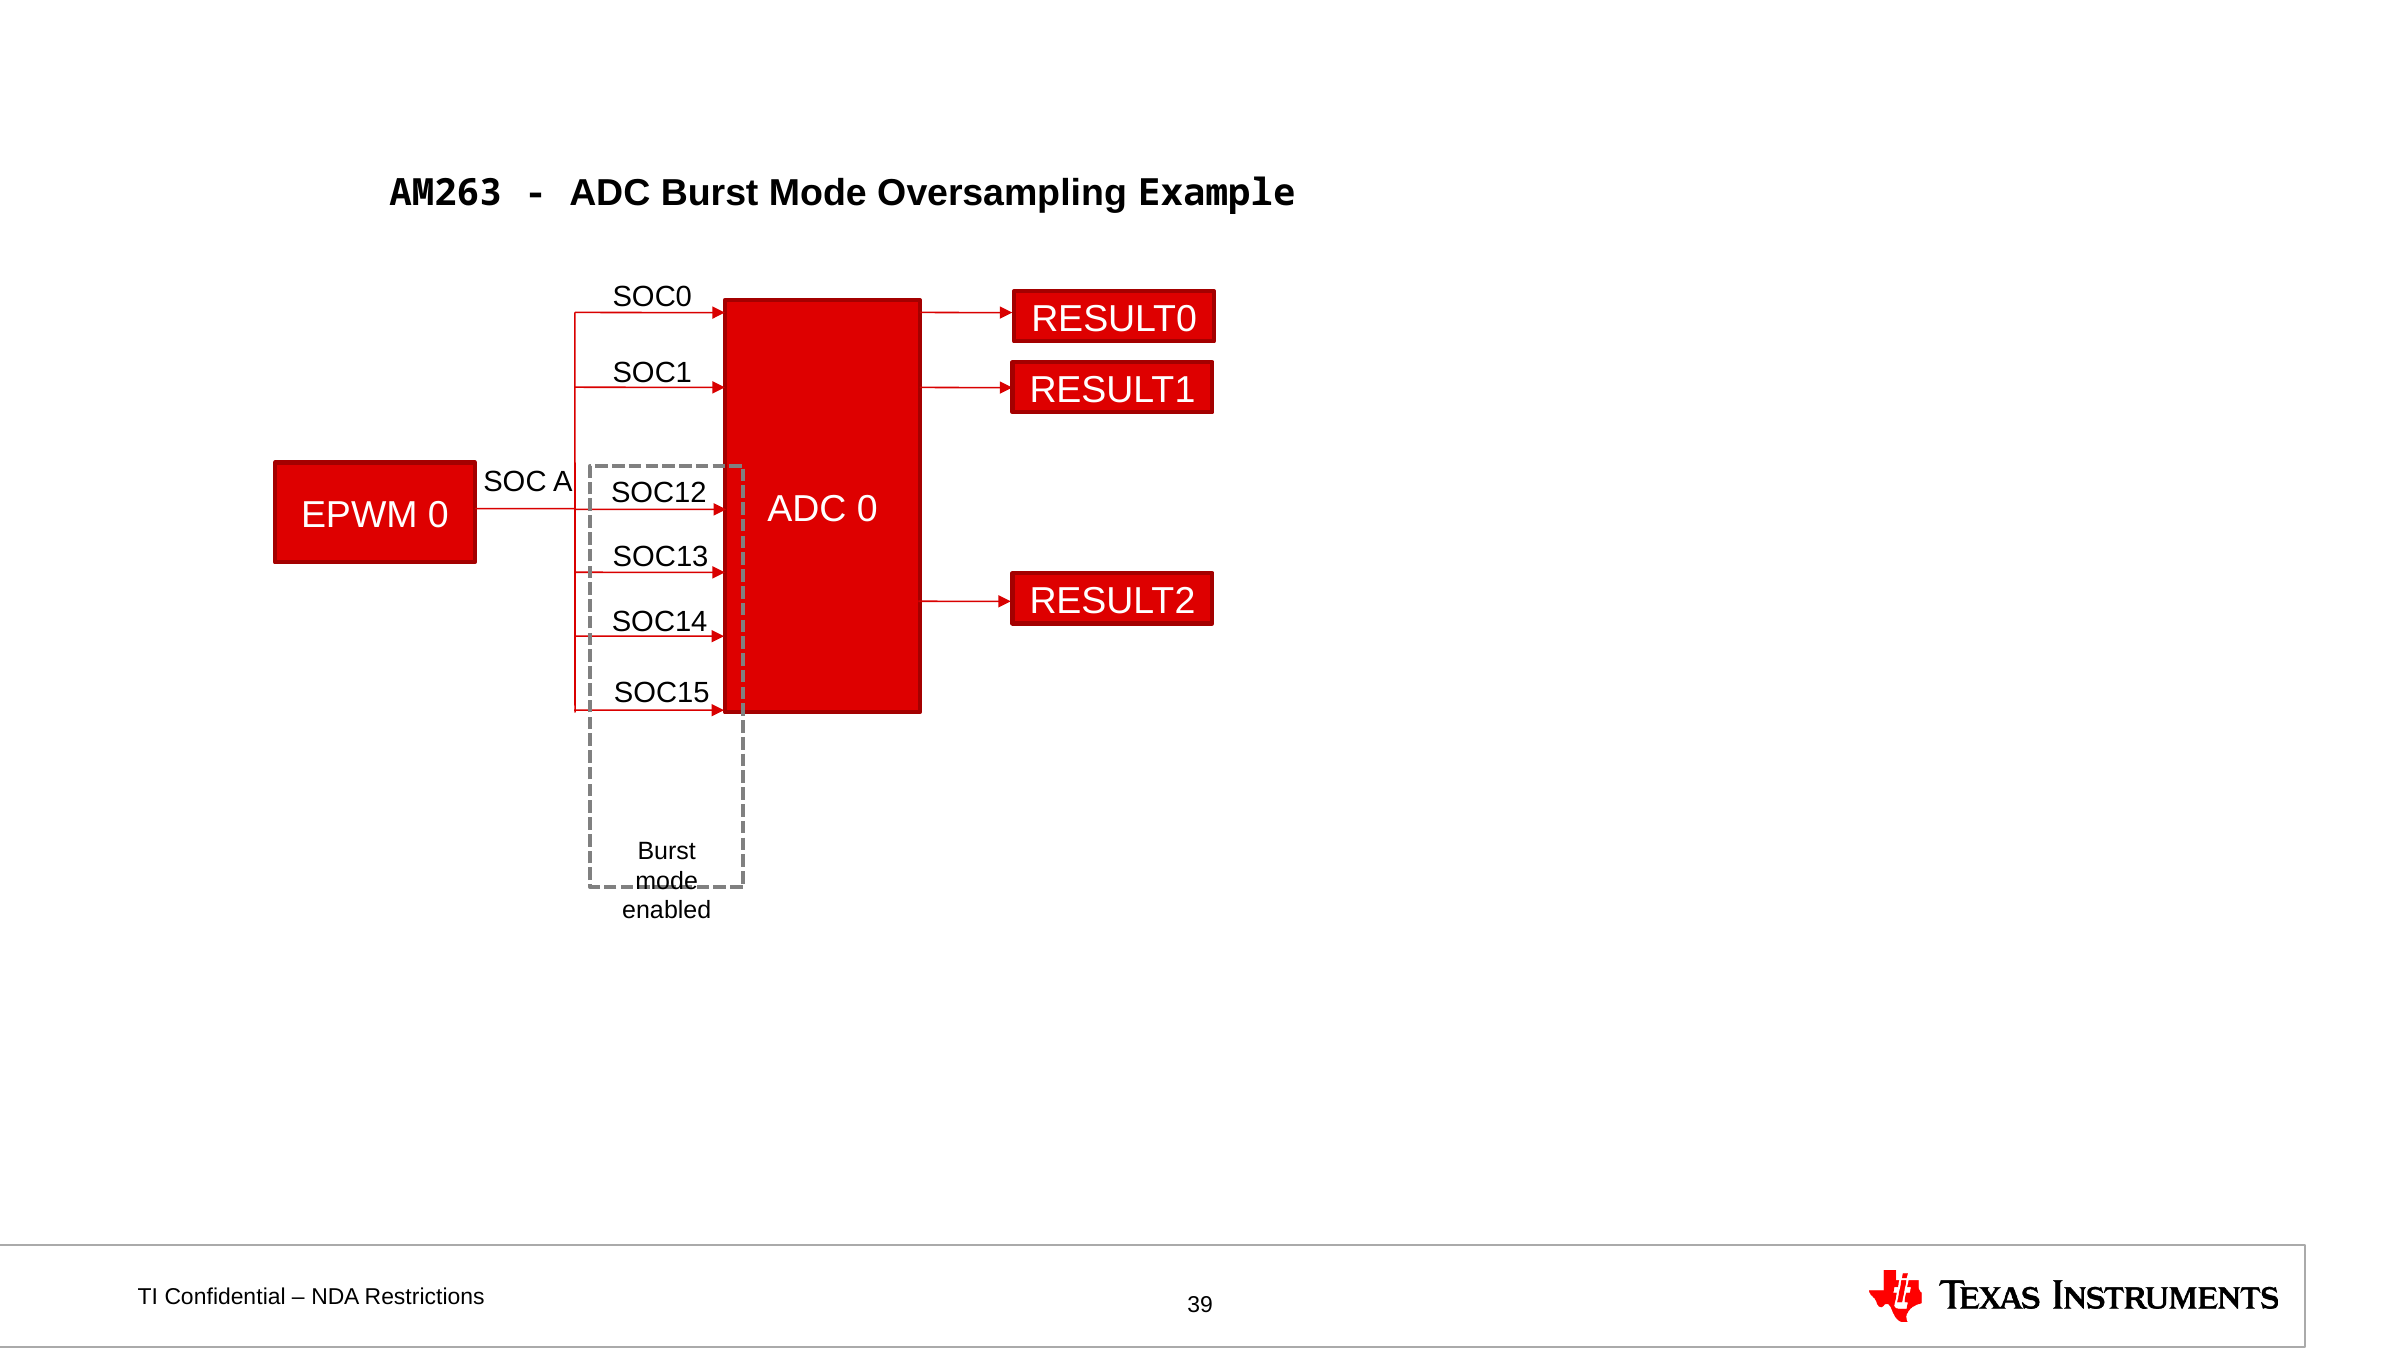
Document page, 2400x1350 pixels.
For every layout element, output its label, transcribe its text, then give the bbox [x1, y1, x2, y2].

text_box EPWM 0 [273, 460, 477, 564]
text_box [919, 306, 1012, 319]
text_box [918, 595, 1010, 608]
text_box RESULT1 [1010, 360, 1214, 414]
text_box ADC 0 [723, 298, 922, 714]
text_box [574, 381, 725, 394]
text_box <number> [920, 1279, 1480, 1320]
text_box SOC A [468, 454, 588, 505]
text_box SOC0 [589, 269, 707, 311]
text_box Burst mode enabled [588, 464, 745, 889]
text_box RESULT2 [1010, 571, 1214, 626]
text_box AM263 - ADC Burst Mode Oversampling Example [374, 160, 1332, 221]
picture [1869, 1270, 2278, 1322]
text_box SOC0 [589, 314, 707, 320]
text_box [919, 381, 1010, 394]
text_box SOC1 [589, 346, 707, 386]
text_box [574, 306, 725, 319]
text_box SOC1 [589, 389, 707, 396]
text_box RESULT0 [1012, 289, 1216, 343]
